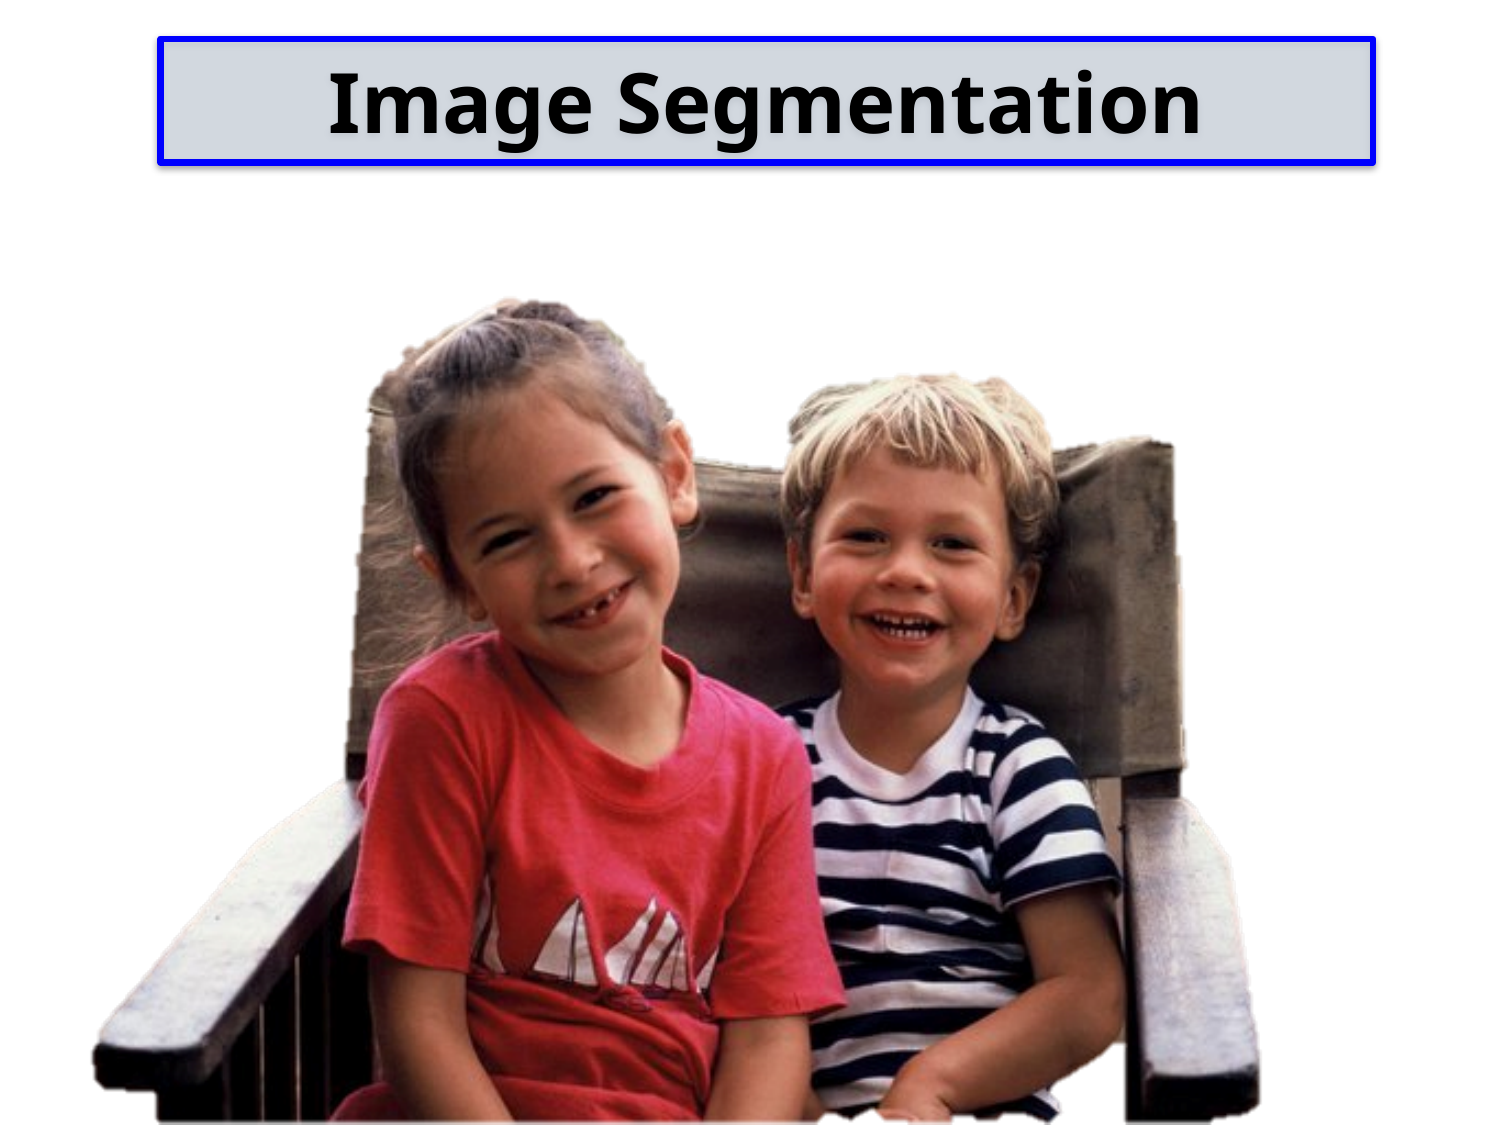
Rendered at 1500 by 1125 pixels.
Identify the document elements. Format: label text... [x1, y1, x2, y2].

picture [12, 62, 1500, 1125]
text_box Image Segmentation [157, 36, 1376, 60]
